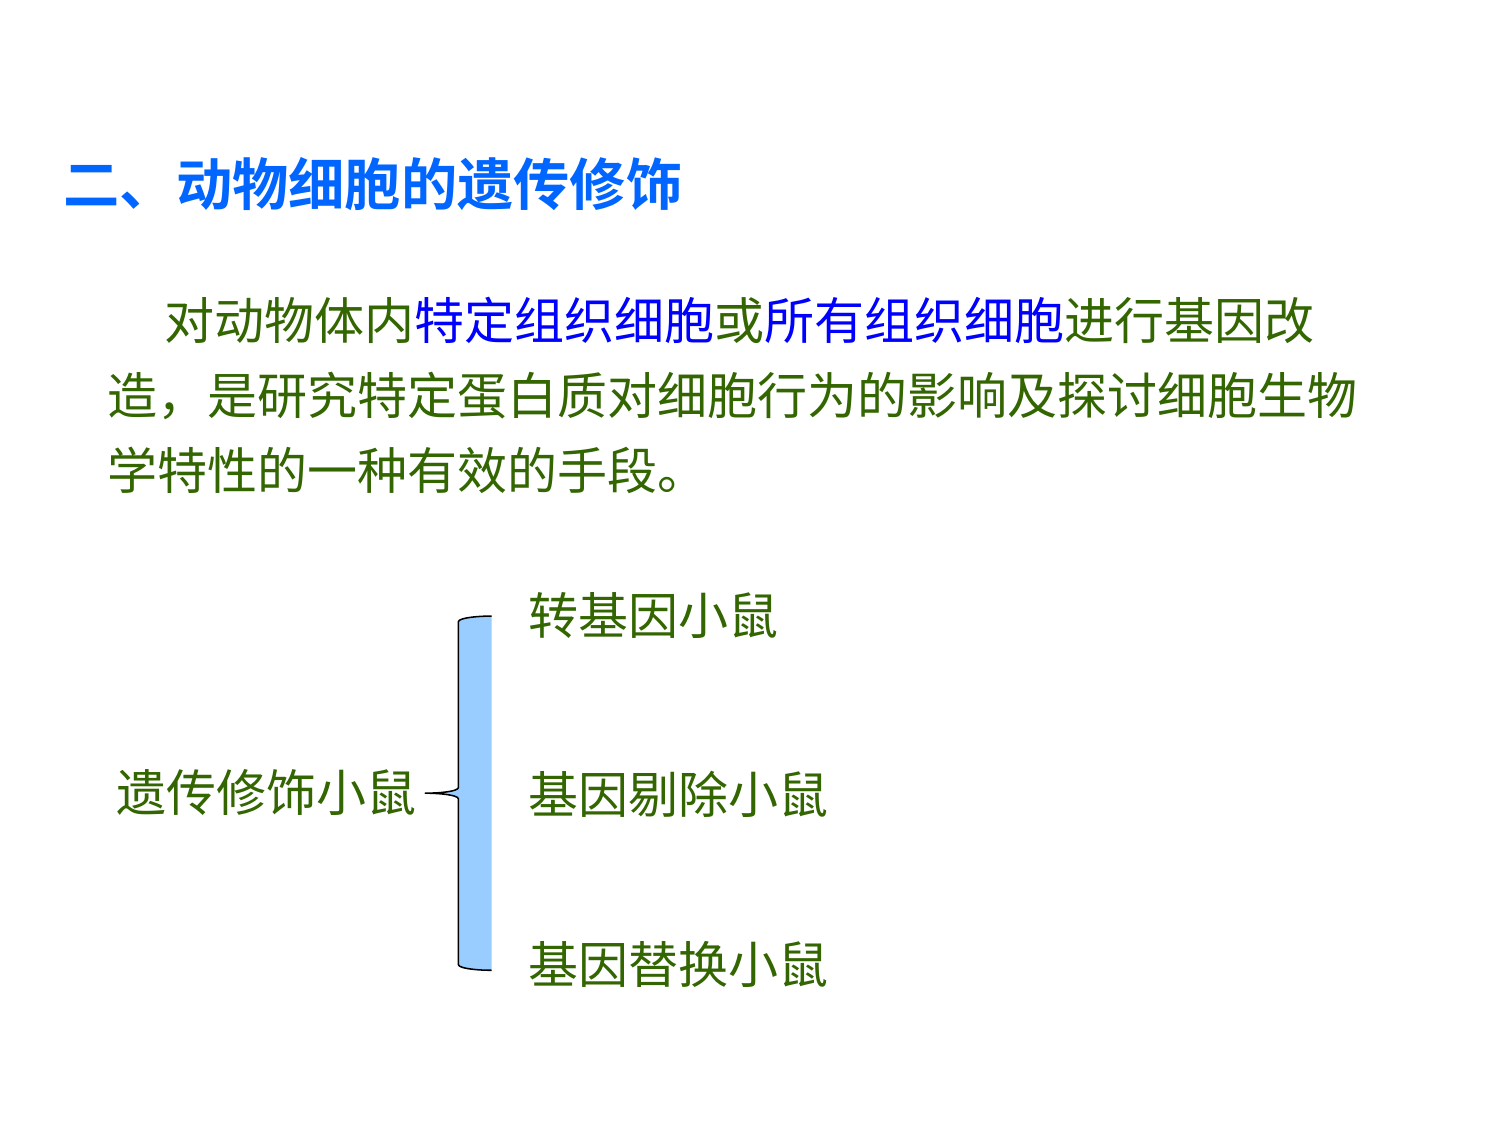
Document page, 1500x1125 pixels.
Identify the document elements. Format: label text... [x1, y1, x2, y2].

text_box 对动物体内特定组织细胞或所有组织细胞进行基因改造，是研究特定蛋白质对细胞行为的影响及探讨细胞生物学特性的一种有效的手段。 [92, 267, 1378, 507]
text_box 基因剔除小鼠 [513, 756, 1061, 831]
text_box 遗传修饰小鼠 [101, 754, 432, 830]
text_box 二、动物细胞的遗传修饰 [63, 148, 1457, 266]
text_box 基因替换小鼠 [513, 925, 1061, 1001]
text_box 转基因小鼠 [380, 577, 927, 652]
text_box [432, 652, 492, 971]
